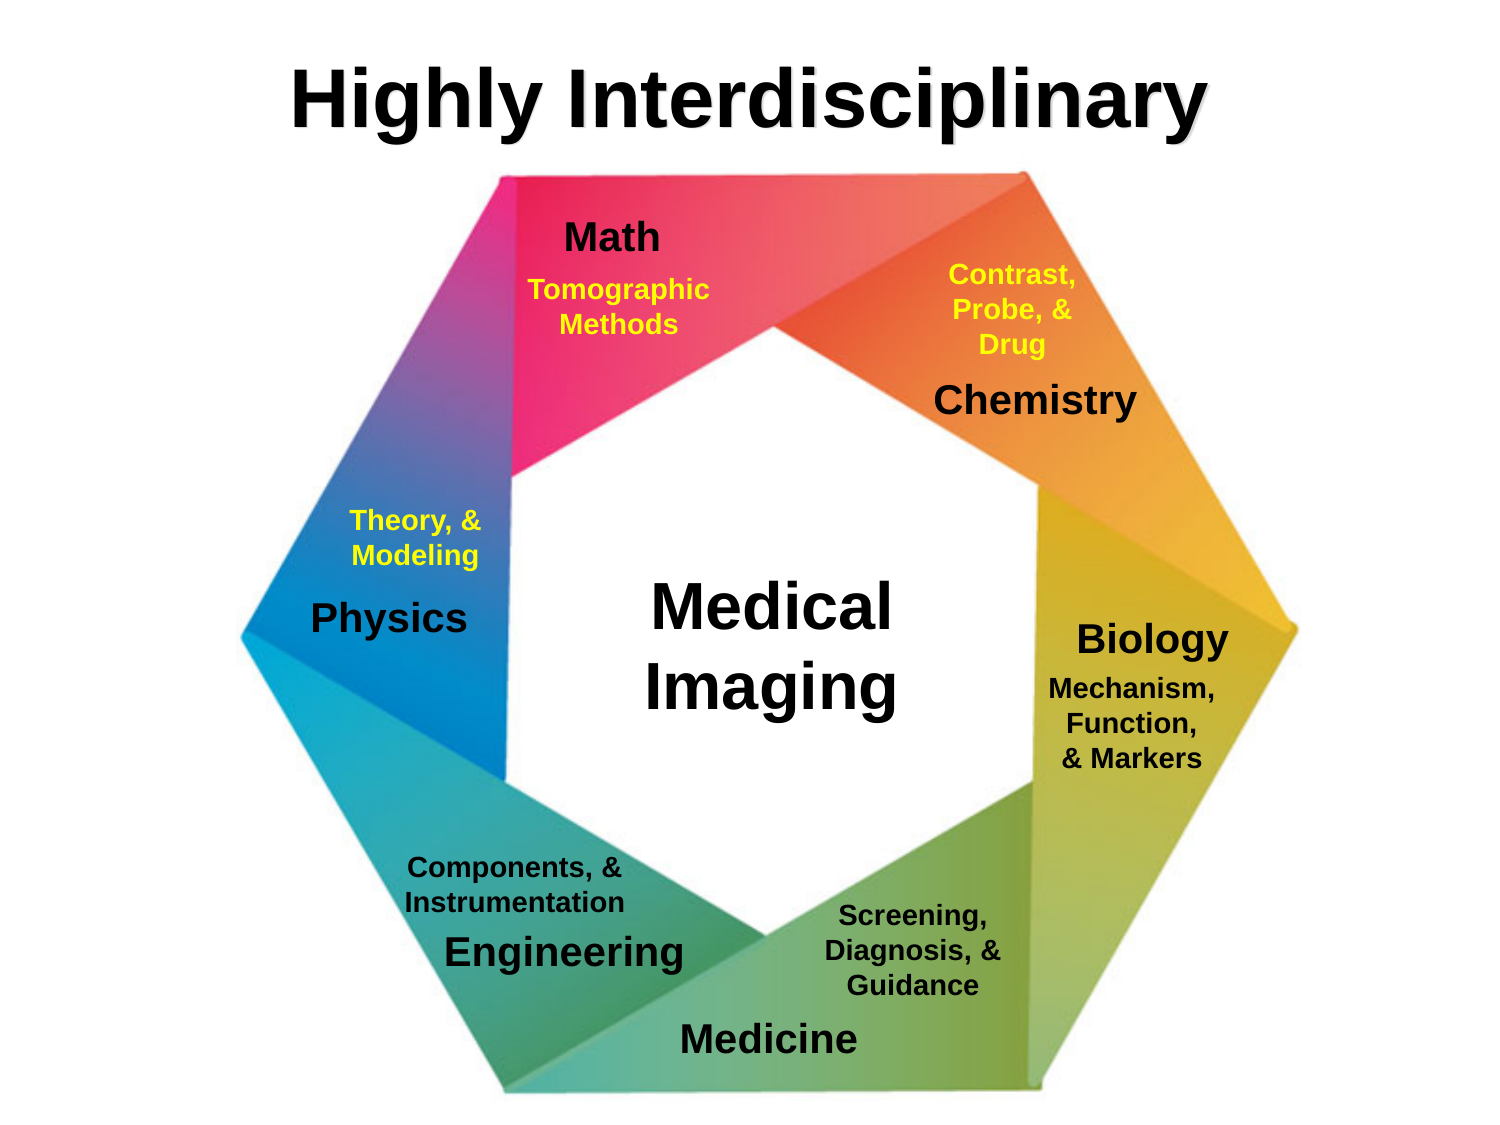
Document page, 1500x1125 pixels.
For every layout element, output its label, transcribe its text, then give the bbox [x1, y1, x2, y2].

picture [207, 142, 1331, 1120]
title Highly Interdisciplinary [24, 24, 1476, 163]
